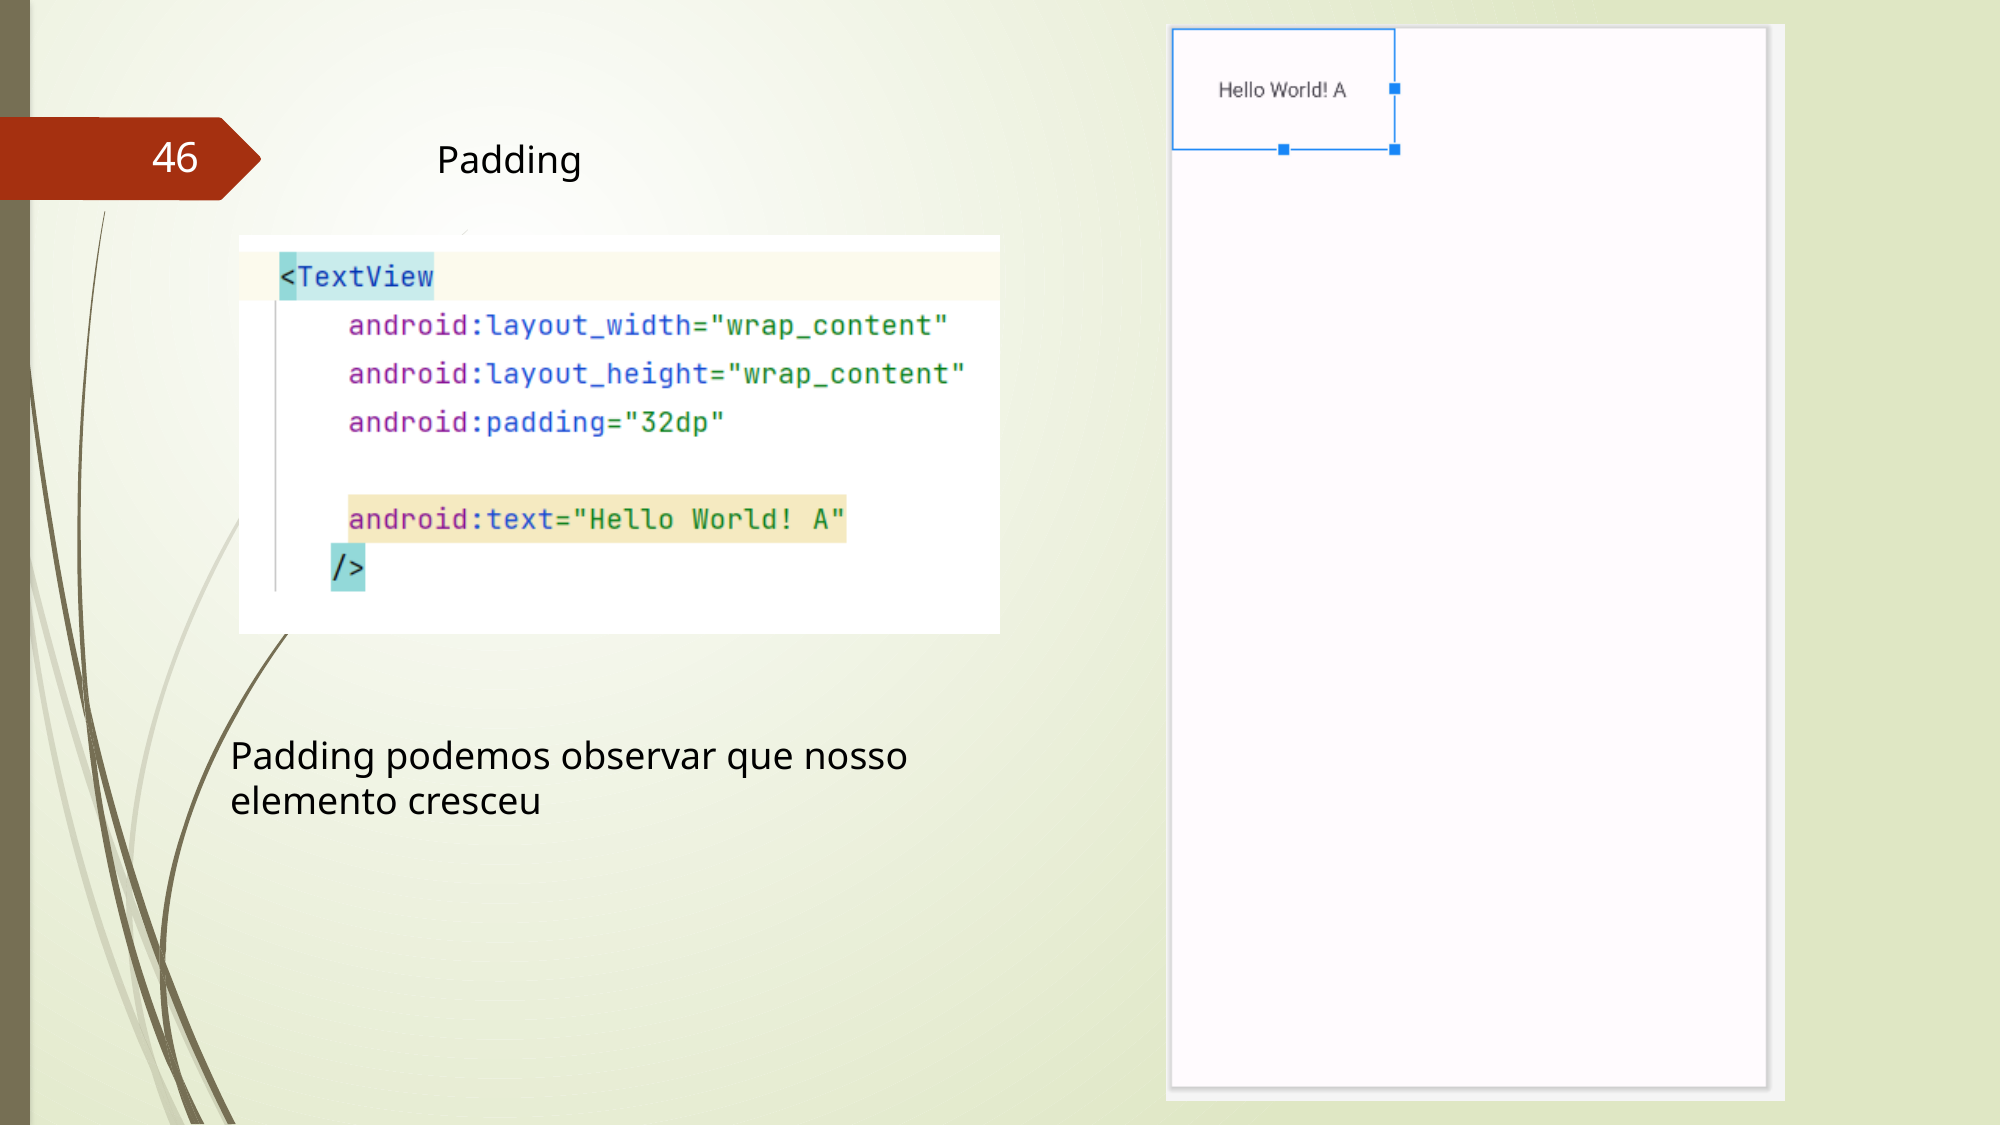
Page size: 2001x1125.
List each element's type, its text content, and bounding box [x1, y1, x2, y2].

slide_number 46 [87, 129, 216, 190]
picture [1165, 23, 1786, 1101]
text_box Padding [421, 129, 1161, 189]
text_box Padding podemos observar que nosso elemento cresceu [215, 724, 1058, 830]
picture [238, 234, 1001, 634]
